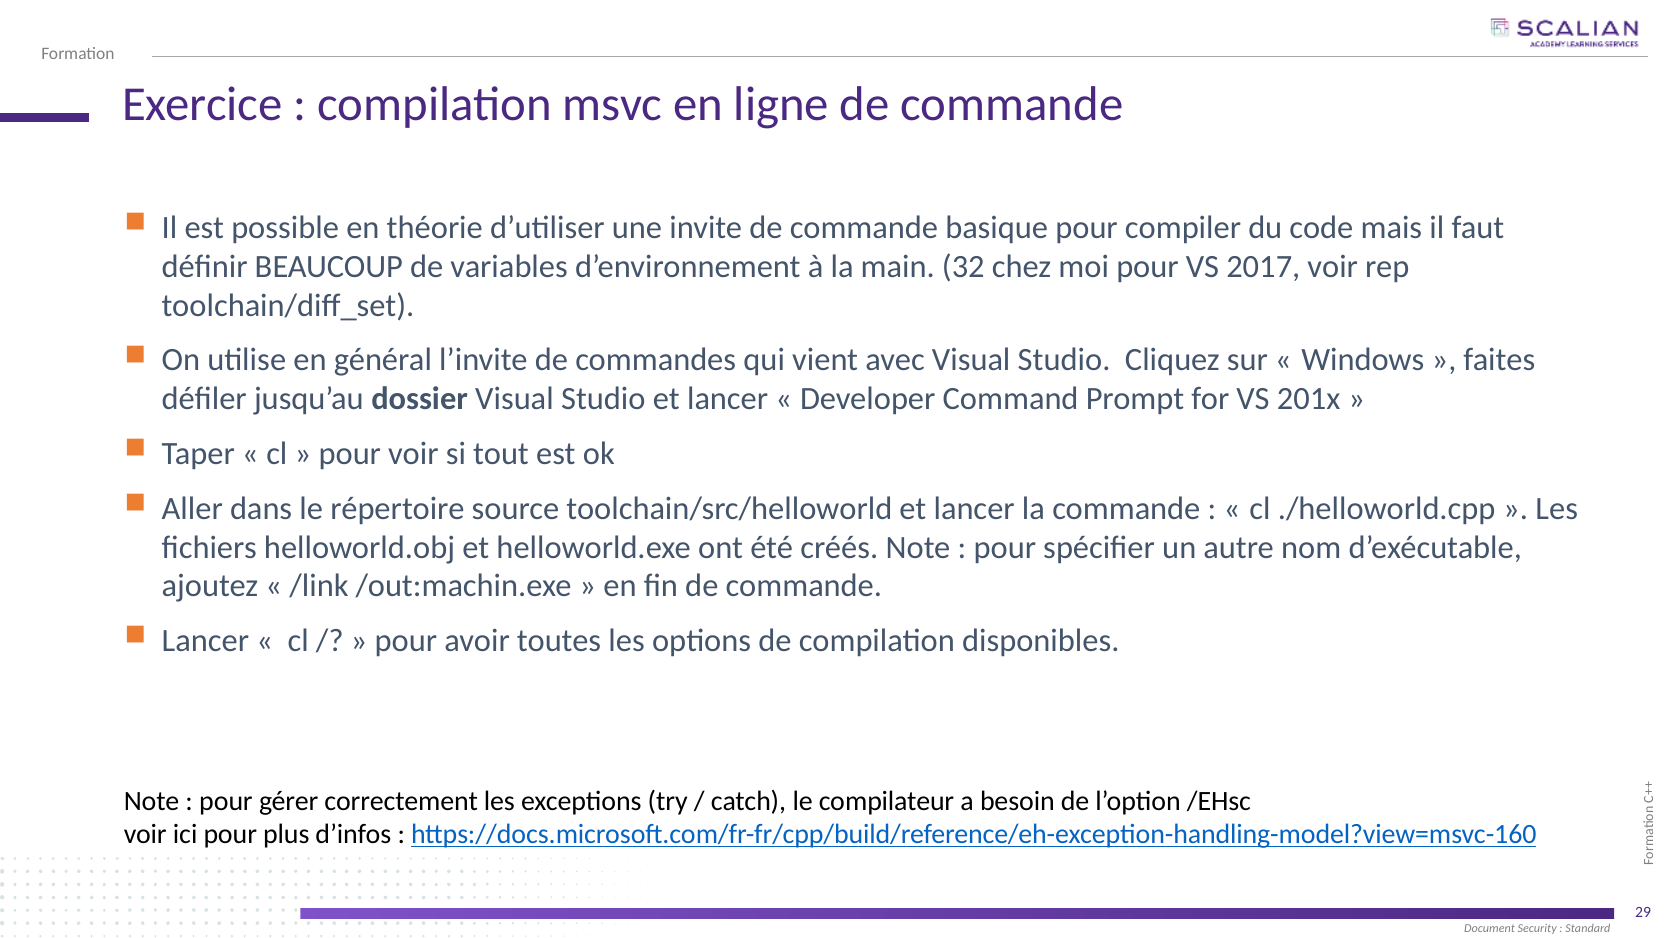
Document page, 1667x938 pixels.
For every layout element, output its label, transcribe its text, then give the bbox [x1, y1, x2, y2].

title Exercice : compilation msvc en ligne de commande [107, 71, 1251, 116]
text_box Note : pour gérer correctement les exceptions (try / catch), le compilateur a besoin de l’option /EHsc voir ici pour plus d’infos : https://docs.microsoft.com/fr-fr/cpp/build/reference/eh-exception-handling-model?view=msvc-160 [108, 774, 1552, 857]
text_box Il est possible en théorie d’utiliser une invite de commande basique pour compiler du code mais il faut définir BEAUCOUP de variables d’environnement à la main. (32 chez moi pour VS 2017, voir rep toolchain/diff_set). On utilise en général l’invite de commandes qui vient avec Visual Studio. Cliquez sur « Windows », faites défiler jusqu’au dossier Visual Studio et lancer « Developer Command Prompt for VS 201x » Taper « cl » pour voir si tout est ok Aller dans le répertoire source toolchain/src/helloworld et lancer la commande : « cl ./helloworld.cpp ». Les fichiers helloworld.obj et helloworld.exe ont été créés. Note : pour spécifier un autre nom d’exécutable, ajoutez « /link /out:machin.exe » en fin de commande. Lancer « cl /? » pour avoir toutes les options de compilation disponibles. [107, 194, 1616, 725]
picture [1482, 8, 1648, 56]
